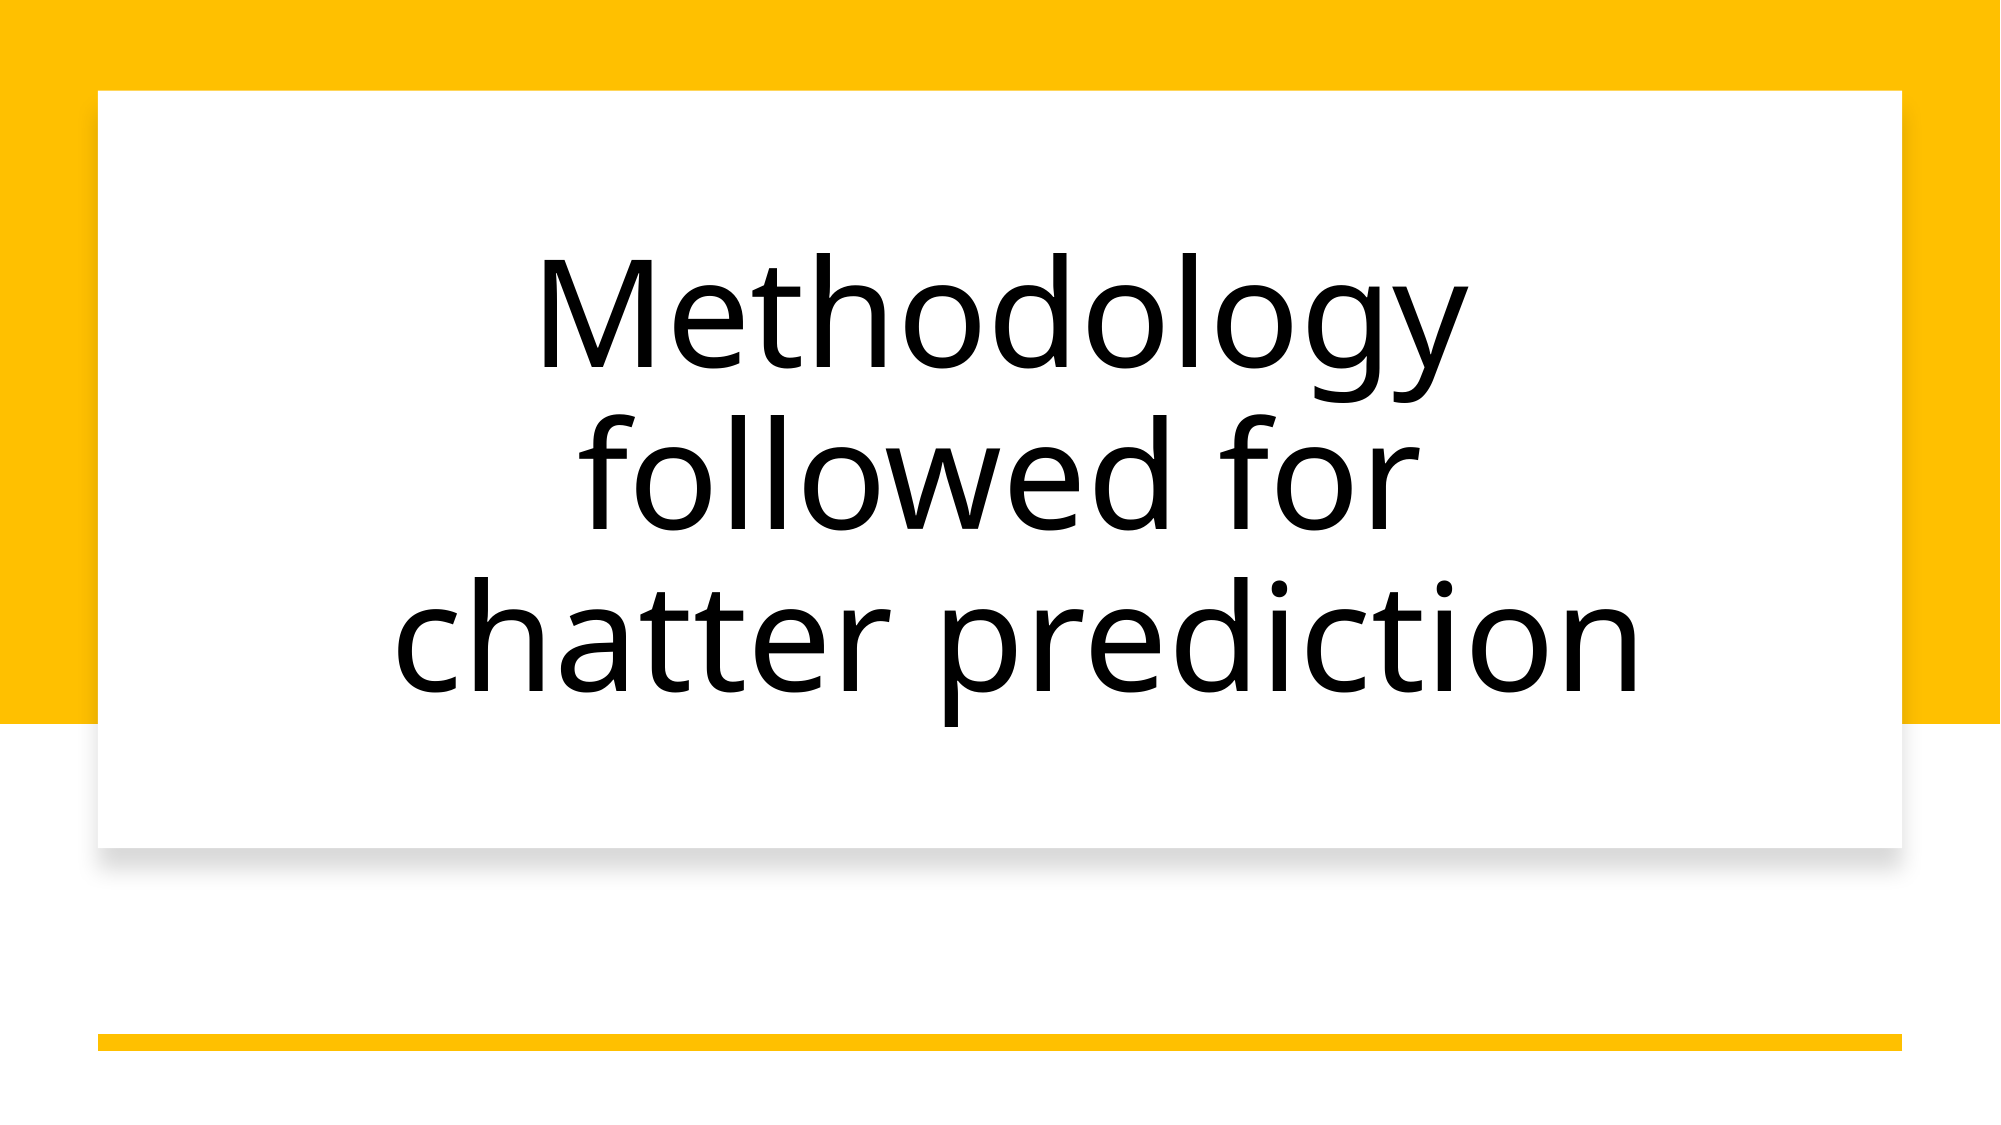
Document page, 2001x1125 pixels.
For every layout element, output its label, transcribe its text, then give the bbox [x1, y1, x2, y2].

slide_number 22 [1785, 1043, 1863, 1103]
text_box [97, 89, 1903, 849]
text_box [0, 0, 2000, 725]
text_box [0, 725, 2000, 1125]
title Methodology followed for chatter prediction [249, 212, 1750, 750]
